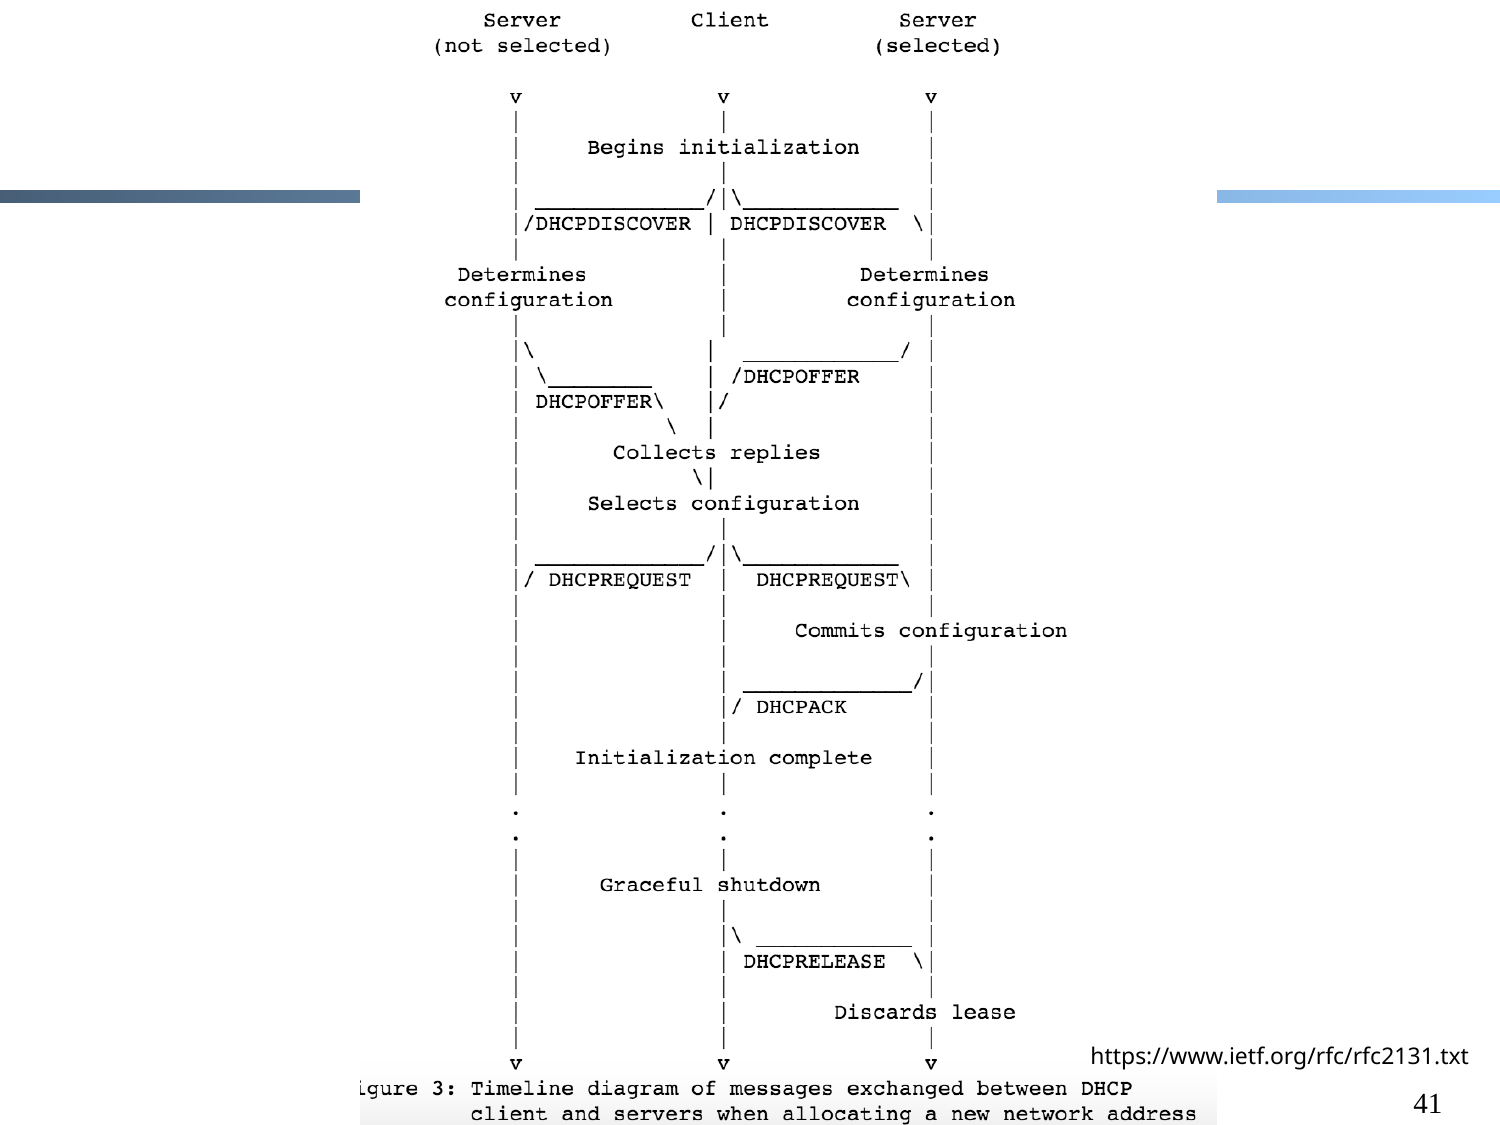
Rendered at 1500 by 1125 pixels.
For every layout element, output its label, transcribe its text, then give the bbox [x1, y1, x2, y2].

picture [360, 0, 1217, 1125]
text_box https://www.ietf.org/rfc/rfc2131.txt [1221, 1034, 1485, 1077]
text_box [1424, 190, 1428, 203]
slide_number 41 [1387, 1077, 1459, 1125]
